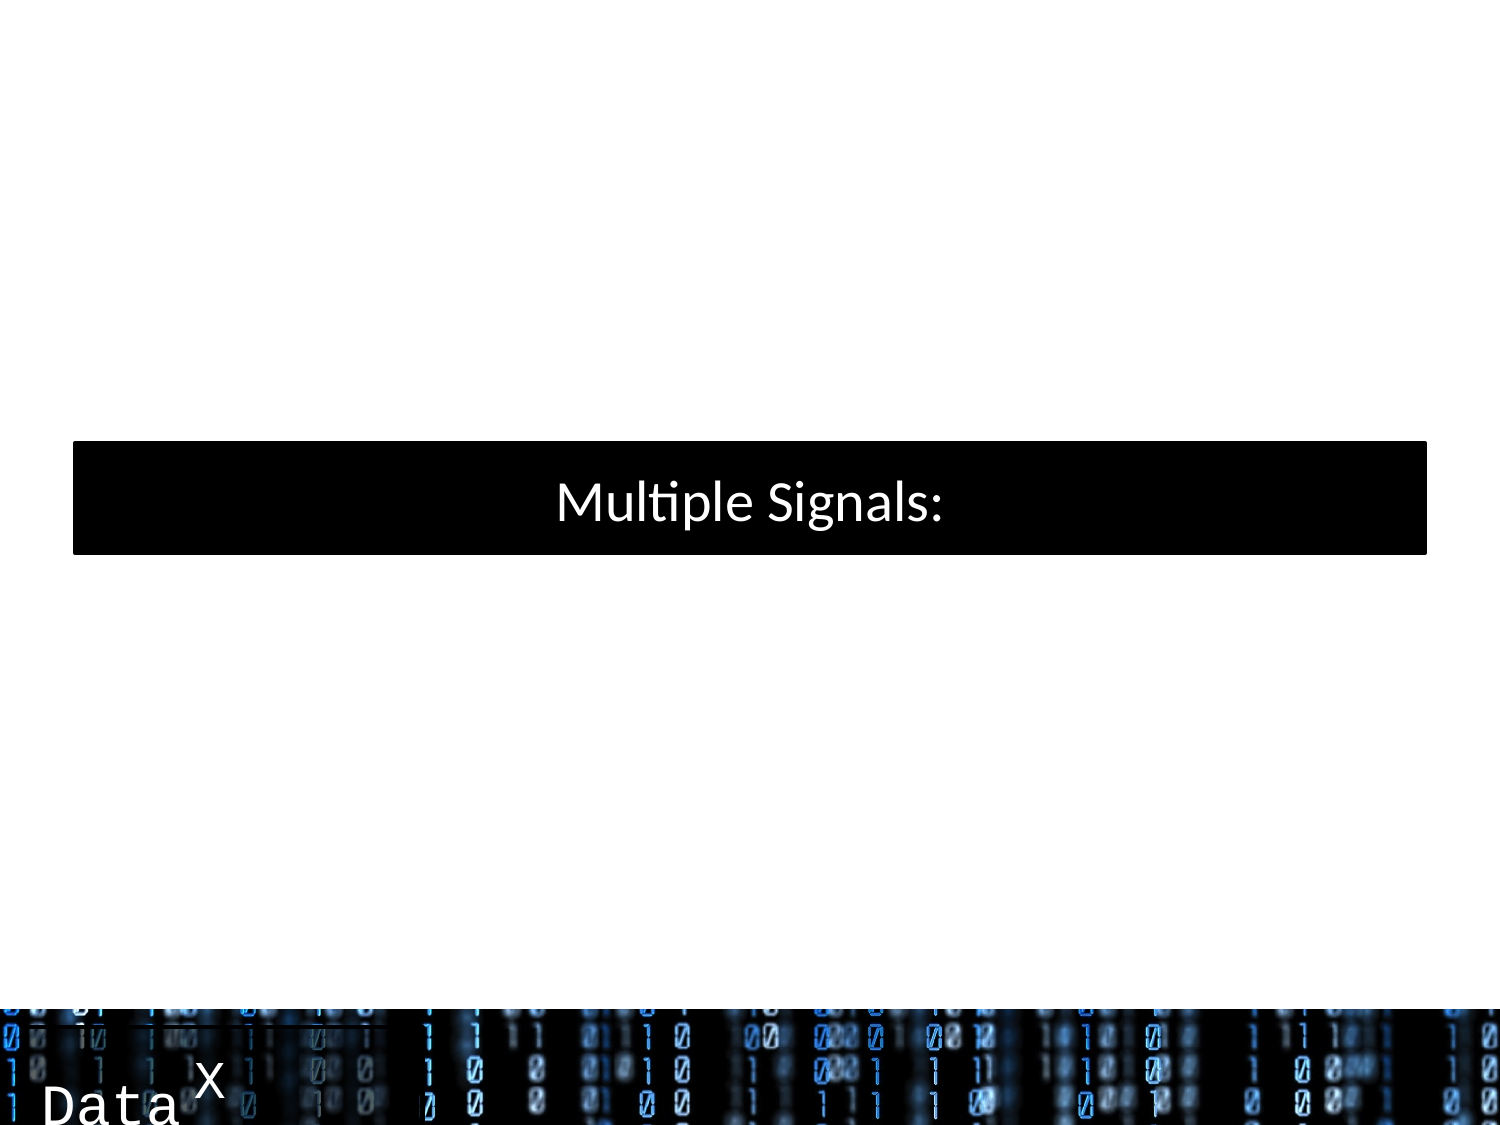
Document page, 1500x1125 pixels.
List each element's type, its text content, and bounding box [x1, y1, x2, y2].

picture [84, 1110, 98, 1122]
picture [28, 1029, 420, 1125]
picture [154, 1110, 168, 1122]
title Multiple Signals: [73, 441, 1427, 555]
picture [93, 1120, 101, 1125]
picture [0, 1009, 1500, 1125]
picture [50, 1091, 67, 1121]
picture [163, 1120, 171, 1125]
